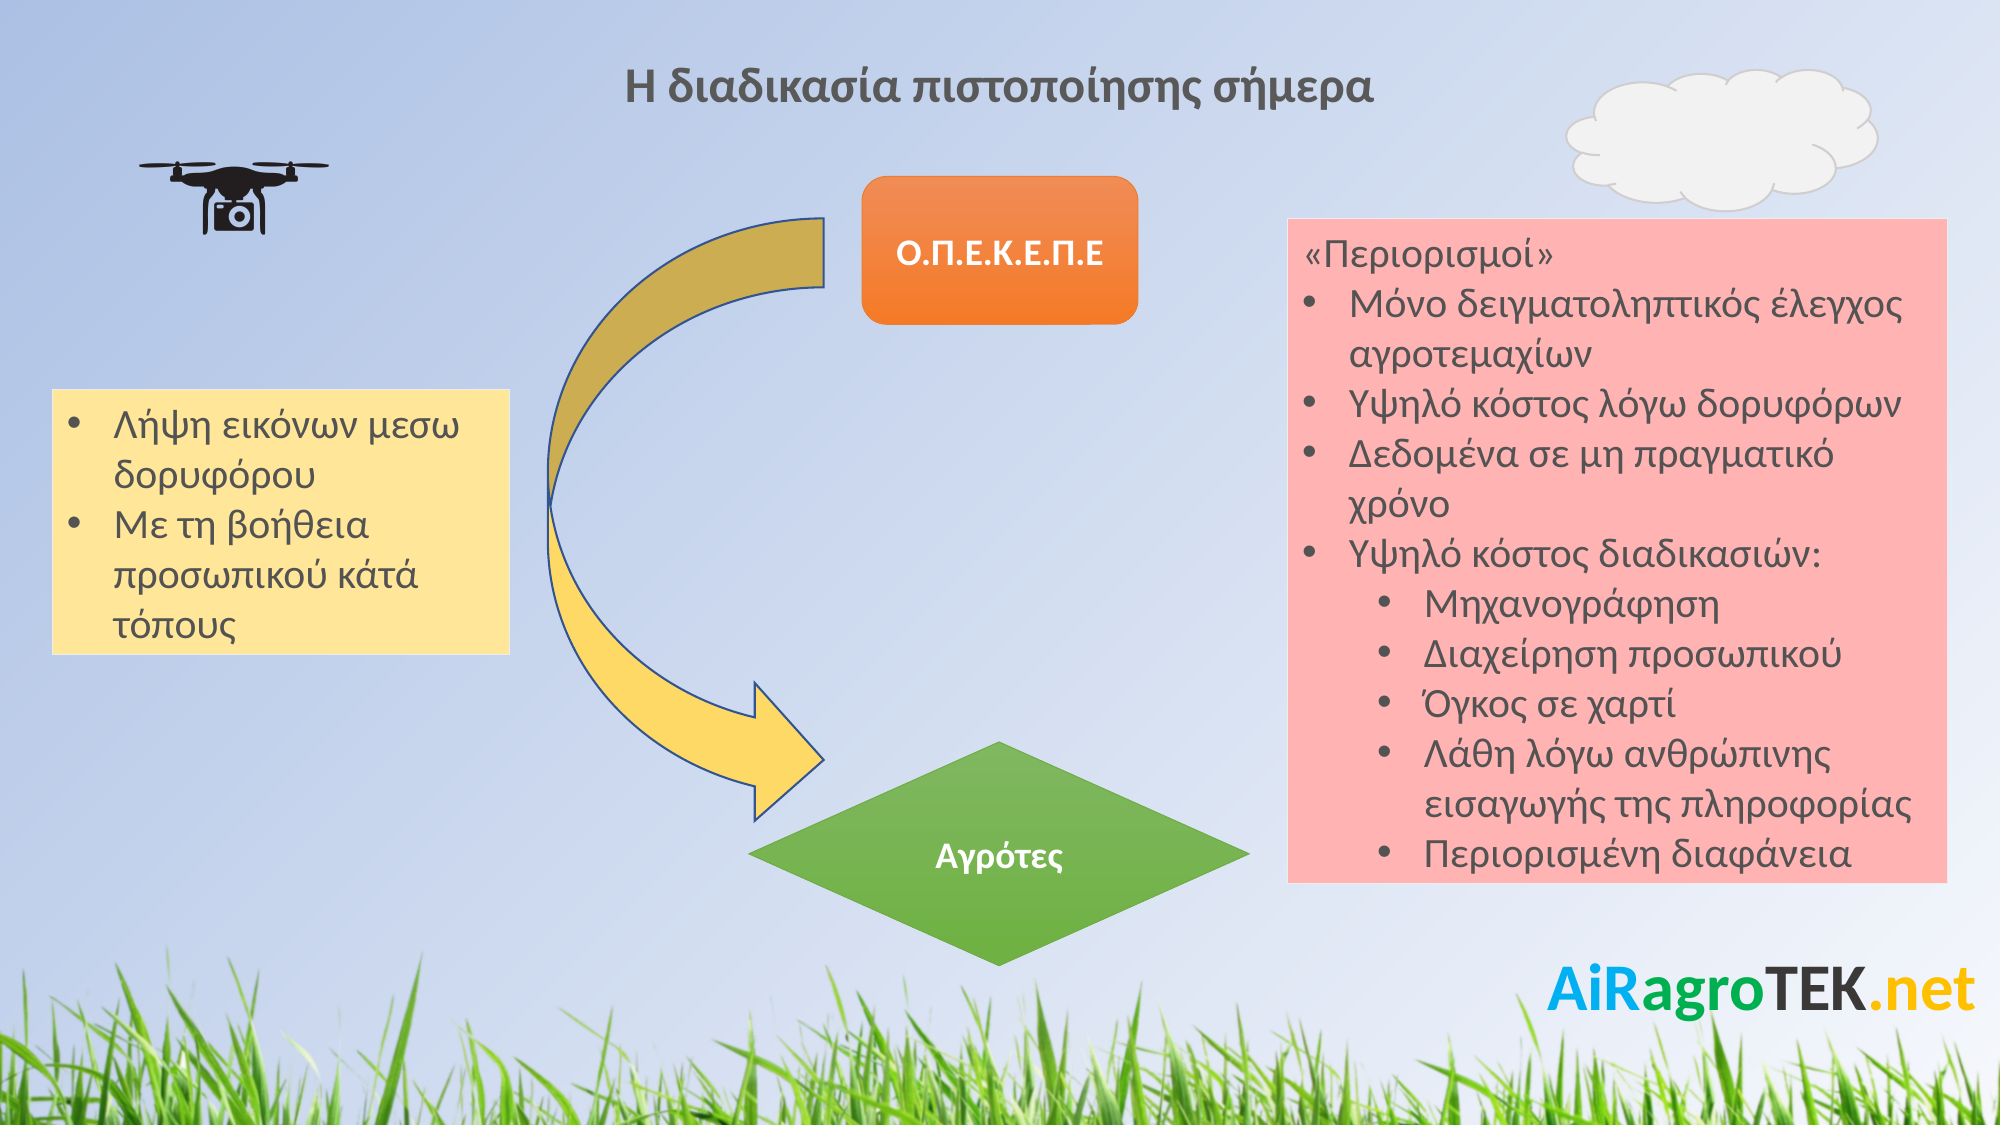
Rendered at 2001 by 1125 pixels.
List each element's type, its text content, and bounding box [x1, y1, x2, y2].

text_box Αγρότες [747, 741, 1251, 936]
text_box Ο.Π.Ε.Κ.Ε.Π.Ε [861, 175, 1139, 325]
text_box [546, 217, 826, 824]
text_box [1565, 68, 1879, 213]
picture [0, 936, 2000, 1125]
text_box Λήψη εικόνων μεσω δορυφόρου Με τη βοήθεια προσωπικού κάτά τόπους [52, 389, 510, 655]
text_box Η διαδικασία πιστοποίησης σήμερα [604, 45, 1396, 120]
text_box «Περιορισμοί» Μόνο δειγματοληπτικός έλεγχος αγροτεμαχίων Υψηλό κόστος λόγω δορυφόρων Δεδομένα σε μη πραγματικό χρόνο Υψηλό κόστος διαδικασιών: Μηχανογράφηση Διαχείρηση προσωπικού Όγκος σε χαρτί Λάθη λόγω ανθρώπινης εισαγωγής της πληροφορίας Περιορισμένη διαφάνεια [1287, 218, 1948, 884]
picture [134, 98, 334, 298]
